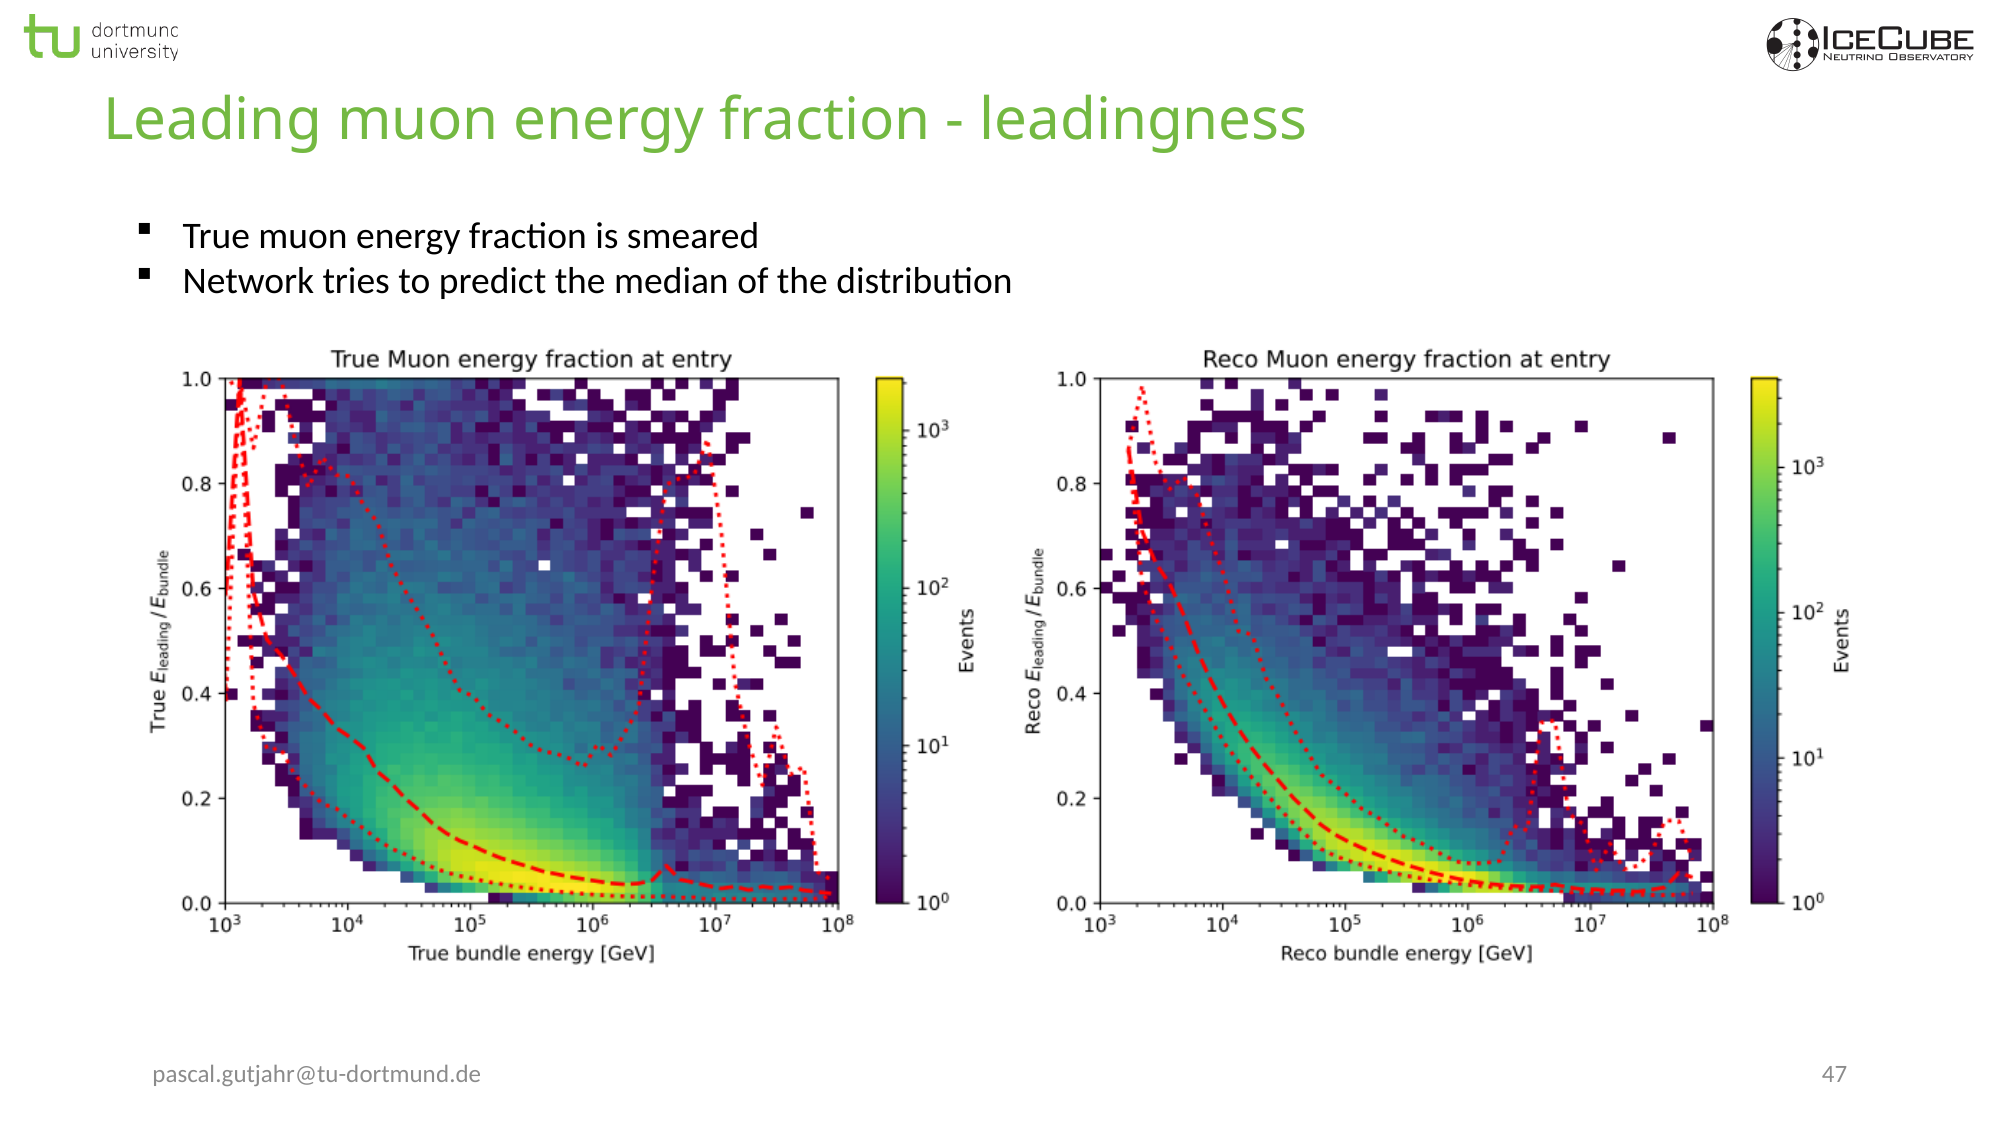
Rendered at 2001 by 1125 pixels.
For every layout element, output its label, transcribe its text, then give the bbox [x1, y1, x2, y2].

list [1012, 336, 1863, 977]
slide_number 47 [1412, 1042, 1863, 1103]
slide_number pascal.gutjahr@tu-dortmund.de [137, 1042, 588, 1103]
text_box True muon energy fraction is smeared Network tries to predict the median of the distribution [121, 203, 1790, 309]
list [137, 336, 988, 977]
title Leading muon energy fraction - leadingness [88, 59, 1977, 182]
